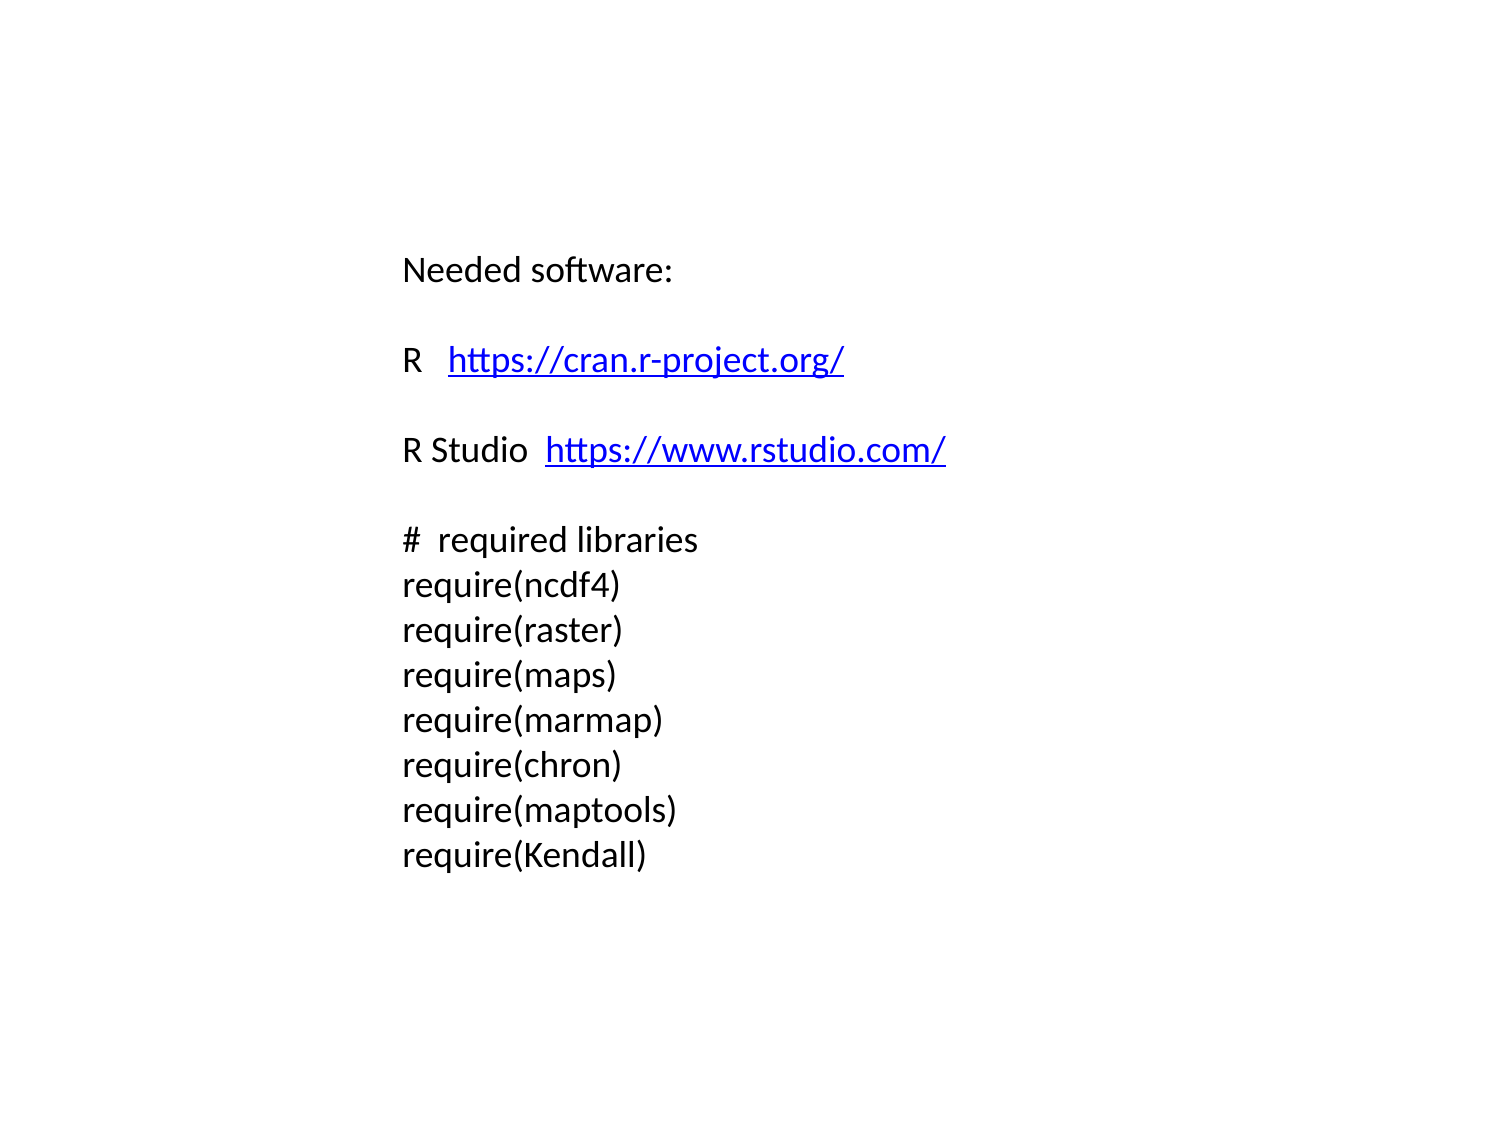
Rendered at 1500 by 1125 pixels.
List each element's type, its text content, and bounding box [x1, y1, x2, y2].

text_box Needed software: R https://cran.r-project.org/ R Studio https://www.rstudio.com/ # required libraries require(ncdf4) require(raster) require(maps) require(marmap) require(chron) require(maptools) require(Kendall) [387, 237, 1138, 883]
